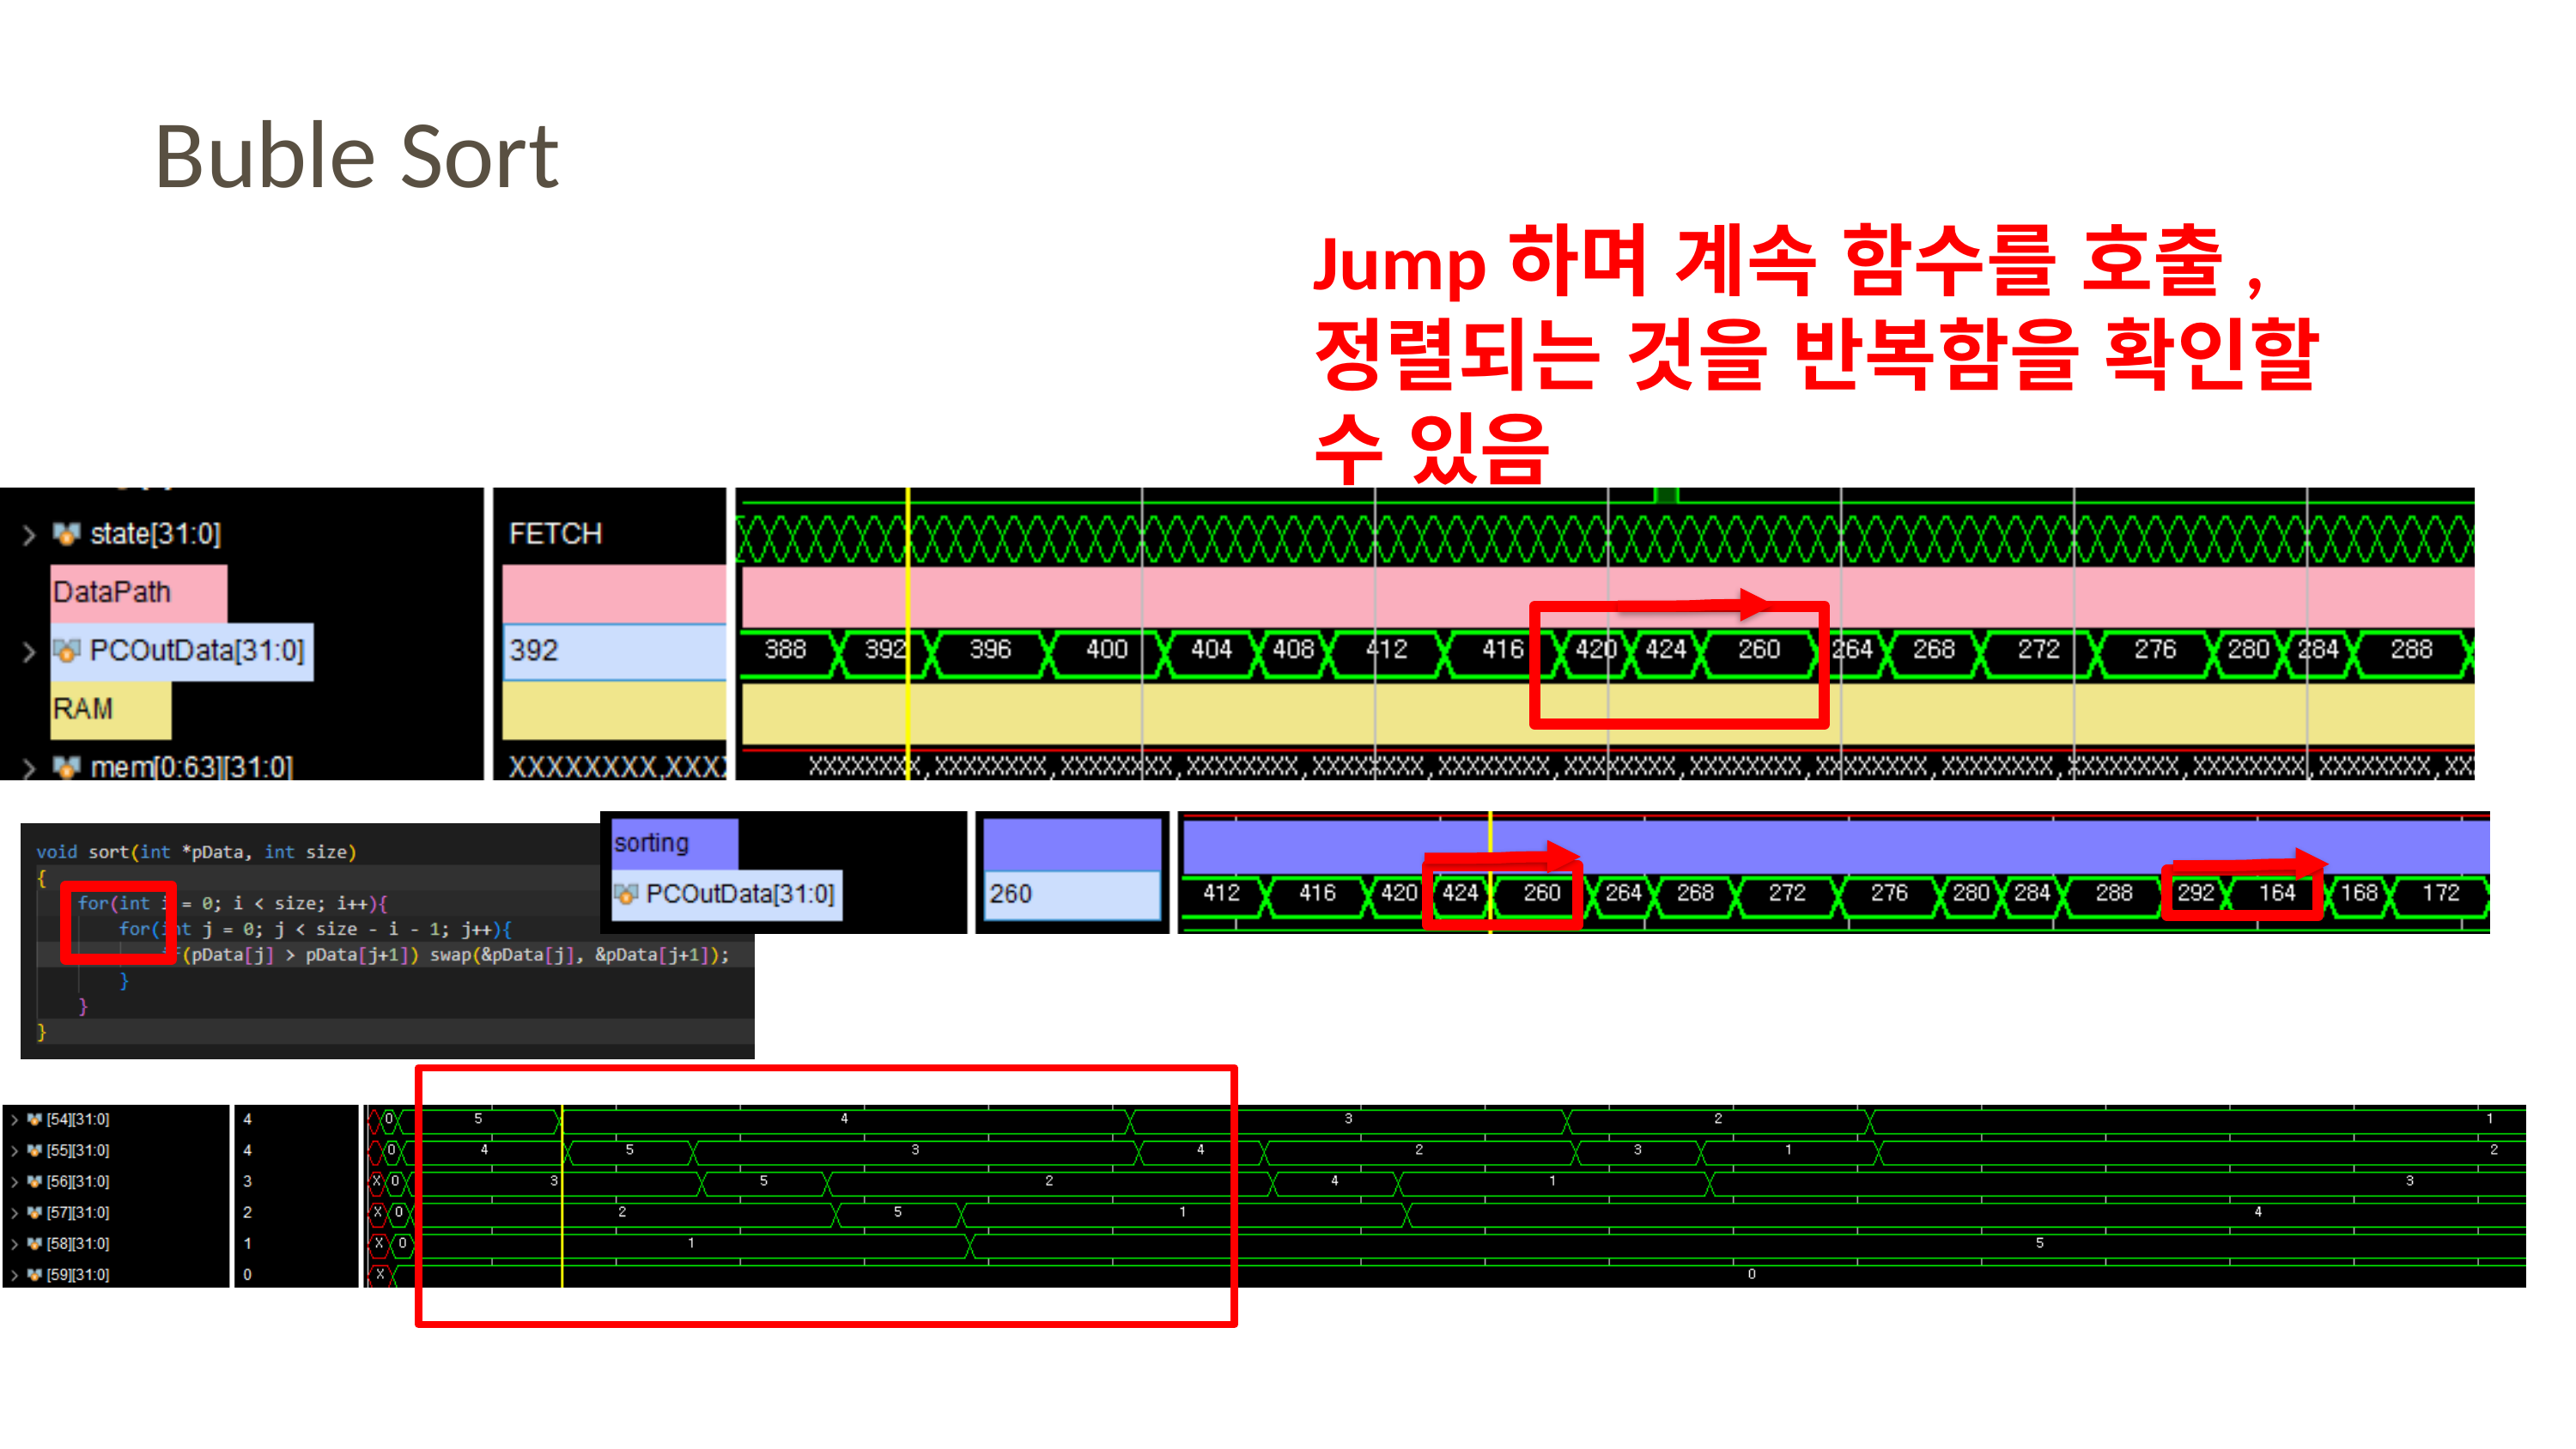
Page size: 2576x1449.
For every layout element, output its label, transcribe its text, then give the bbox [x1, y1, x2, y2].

picture [1504, 811, 2250, 935]
text_box [416, 1066, 1236, 1104]
picture [0, 488, 2476, 789]
text_box Buble Sort [141, 89, 1832, 217]
picture [2, 1105, 2526, 1288]
picture [21, 811, 1501, 1059]
picture [2252, 811, 2491, 935]
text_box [1694, 527, 1698, 684]
text_box Jump하며 계속 함수를 호출, 정렬되는 것을 반복함을 확인할 수 있음 [1300, 204, 2364, 488]
text_box [416, 1297, 1236, 1326]
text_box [1501, 779, 1504, 937]
